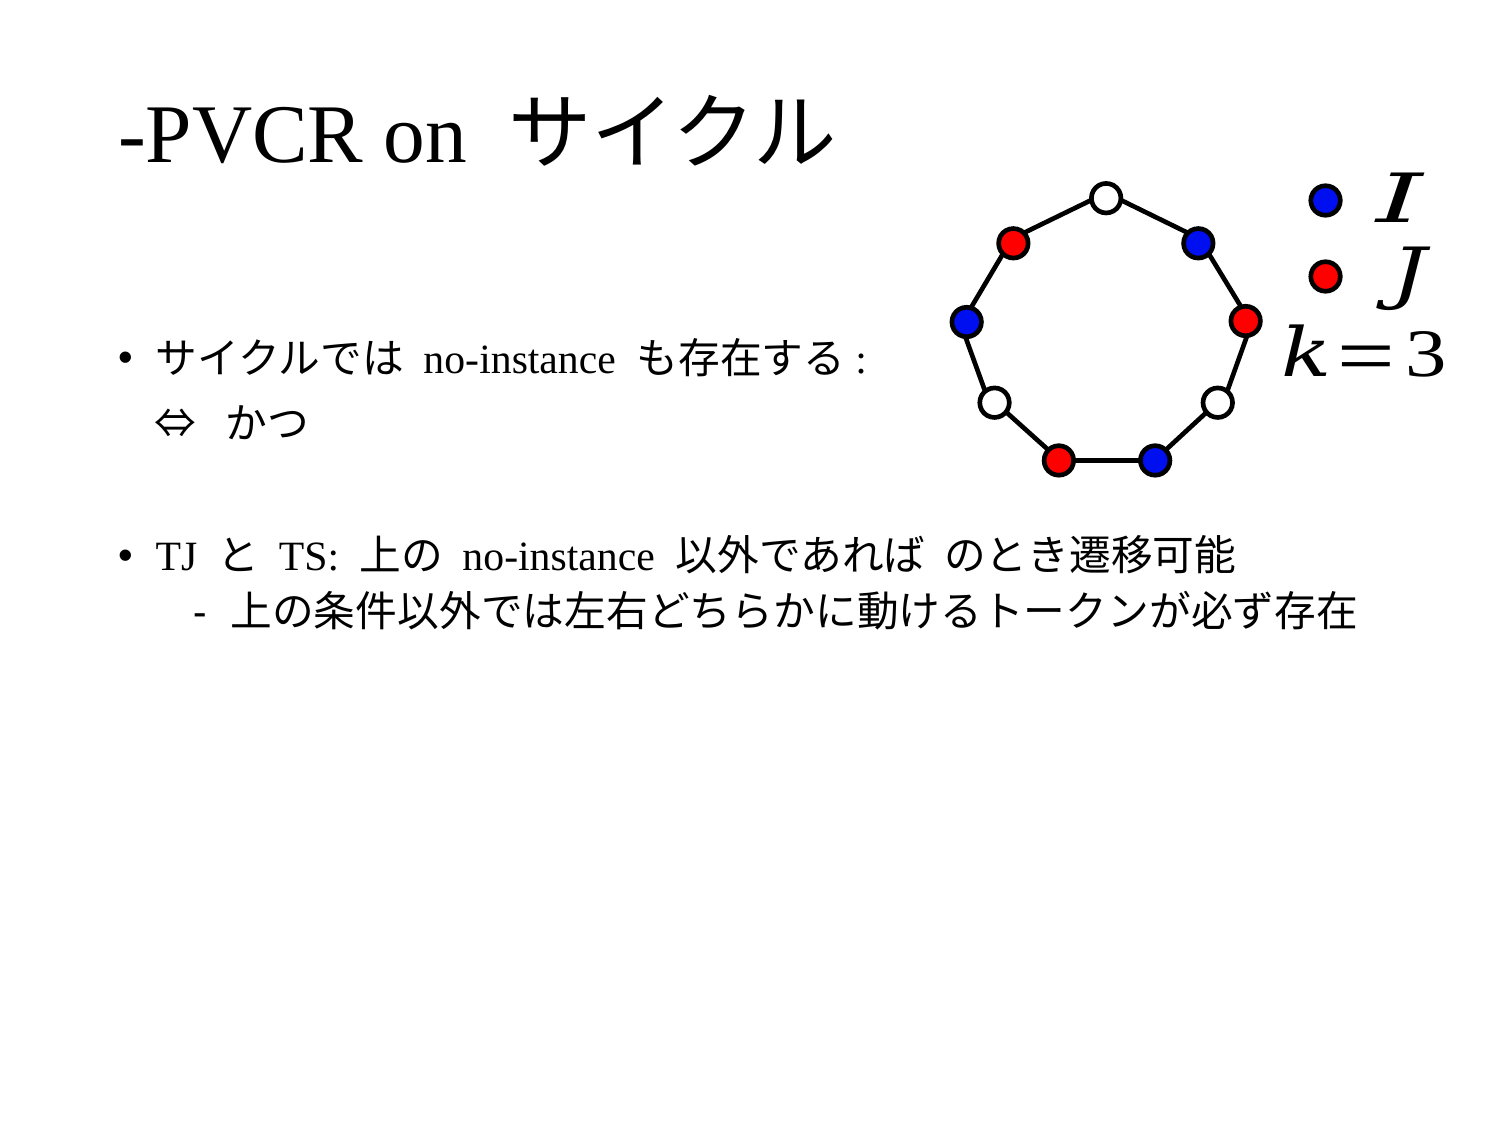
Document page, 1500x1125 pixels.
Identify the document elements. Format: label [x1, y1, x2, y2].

text_box [1095, 187, 1188, 233]
text_box [1208, 253, 1257, 332]
text_box [950, 310, 956, 334]
text_box [1217, 310, 1257, 418]
text_box [1182, 227, 1215, 260]
text_box [1206, 386, 1217, 392]
text_box [1257, 310, 1262, 333]
text_box [984, 392, 1049, 450]
text_box [1023, 187, 1095, 233]
text_box [1309, 184, 1342, 217]
text_box [956, 311, 995, 418]
text_box [997, 227, 1030, 260]
text_box [1165, 392, 1229, 450]
text_box [995, 386, 1007, 392]
text_box [1094, 182, 1118, 187]
text_box [956, 253, 1003, 333]
text_box [1309, 260, 1342, 293]
text_box [1043, 444, 1075, 477]
text_box [1139, 444, 1171, 477]
